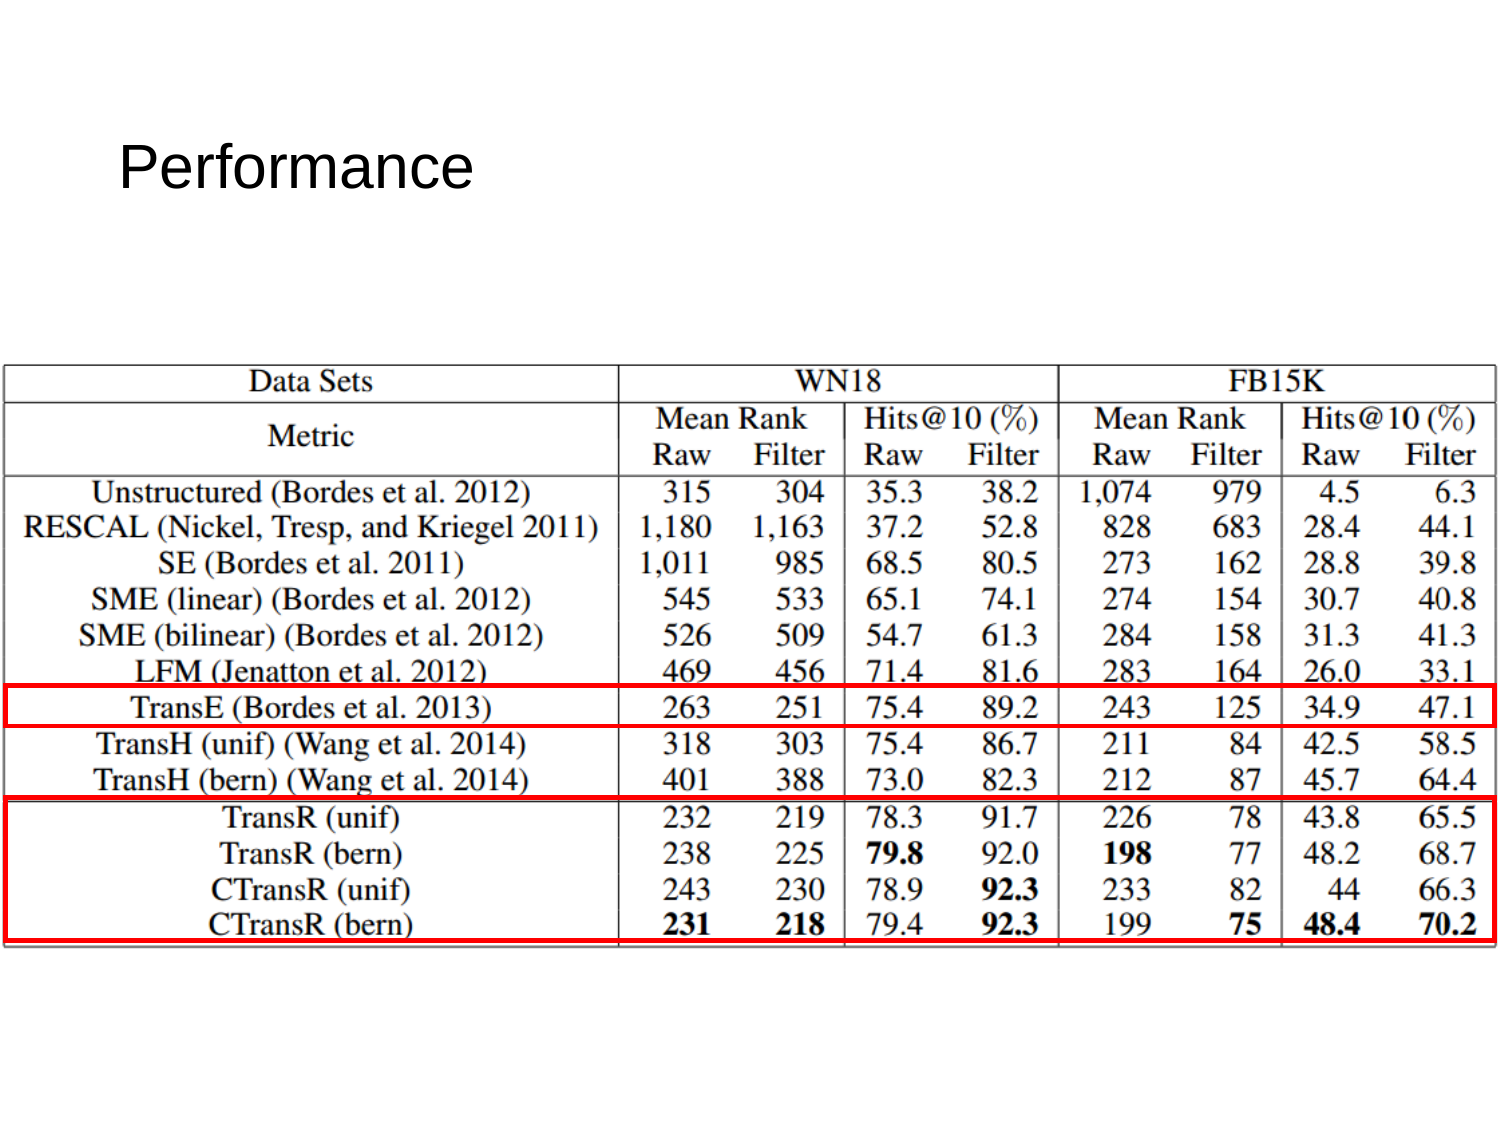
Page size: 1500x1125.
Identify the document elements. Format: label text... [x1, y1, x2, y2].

picture [0, 361, 1500, 951]
title Performance [103, 59, 1397, 278]
